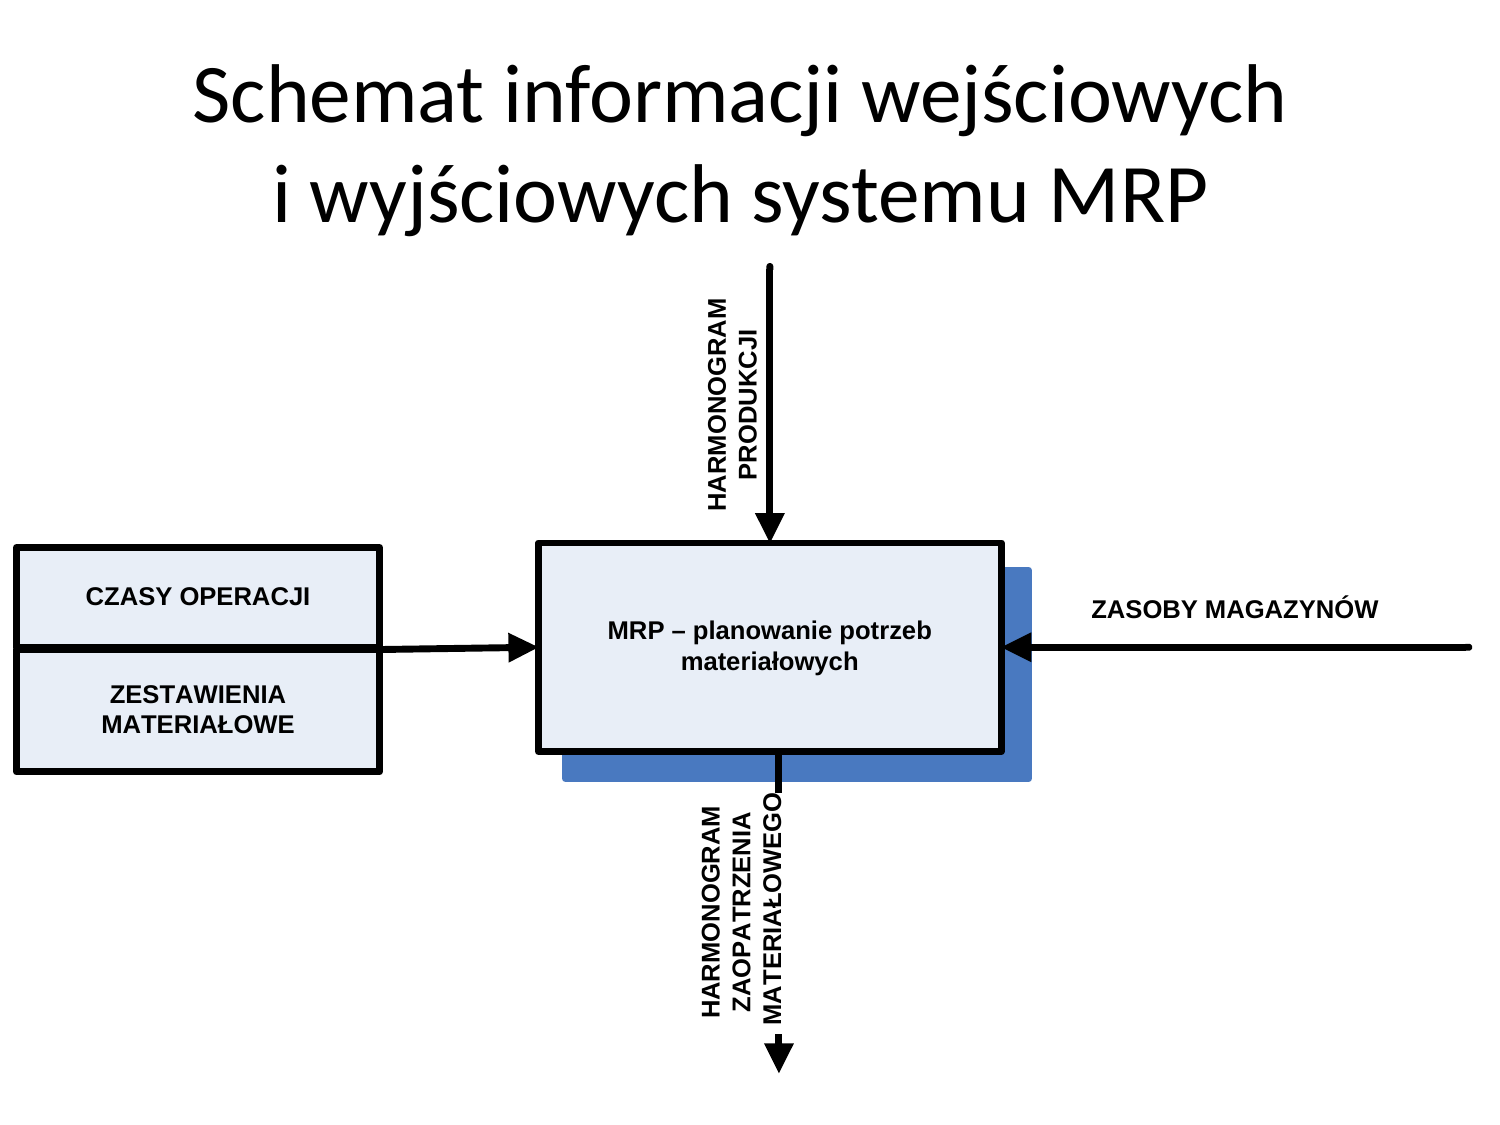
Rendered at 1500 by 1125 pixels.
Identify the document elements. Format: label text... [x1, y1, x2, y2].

title Schemat informacji wejściowych i wyjściowych systemu MRP [74, 44, 1426, 227]
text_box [5, 229, 1500, 1111]
